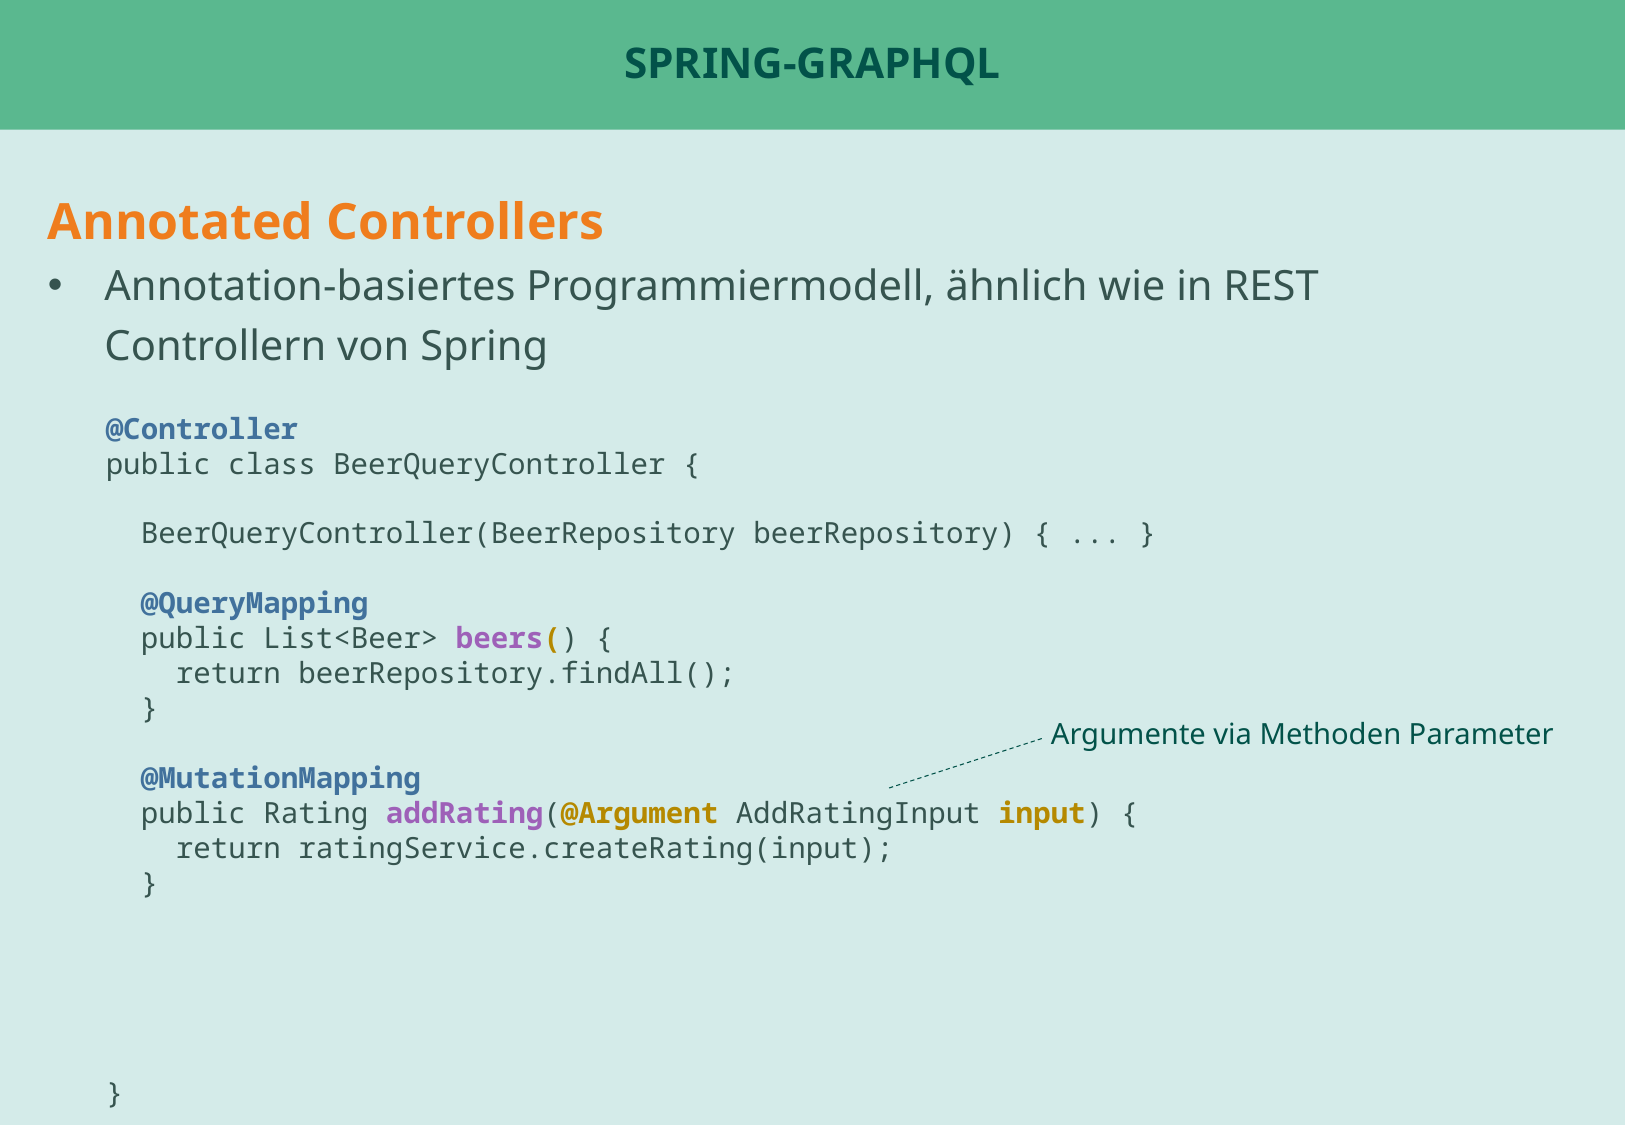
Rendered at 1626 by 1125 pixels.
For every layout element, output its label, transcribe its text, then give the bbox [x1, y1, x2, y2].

title spring-graphql [0, 0, 1625, 130]
text_box Argumente via Methoden Parameter [1036, 707, 1569, 758]
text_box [886, 738, 1042, 789]
text_box Annotated Controllers Annotation-basiertes Programmiermodell, ähnlich wie in REST Controllern von Spring [33, 169, 1554, 617]
text_box @Controller public class BeerQueryController { BeerQueryController(BeerRepository beerRepository) { ... } @QueryMapping public List<Beer> beers() { return beerRepository.findAll(); } @MutationMapping public Rating addRating(@Argument AddRatingInput input) { return ratingService.createRating(input); } } [91, 402, 1195, 1117]
